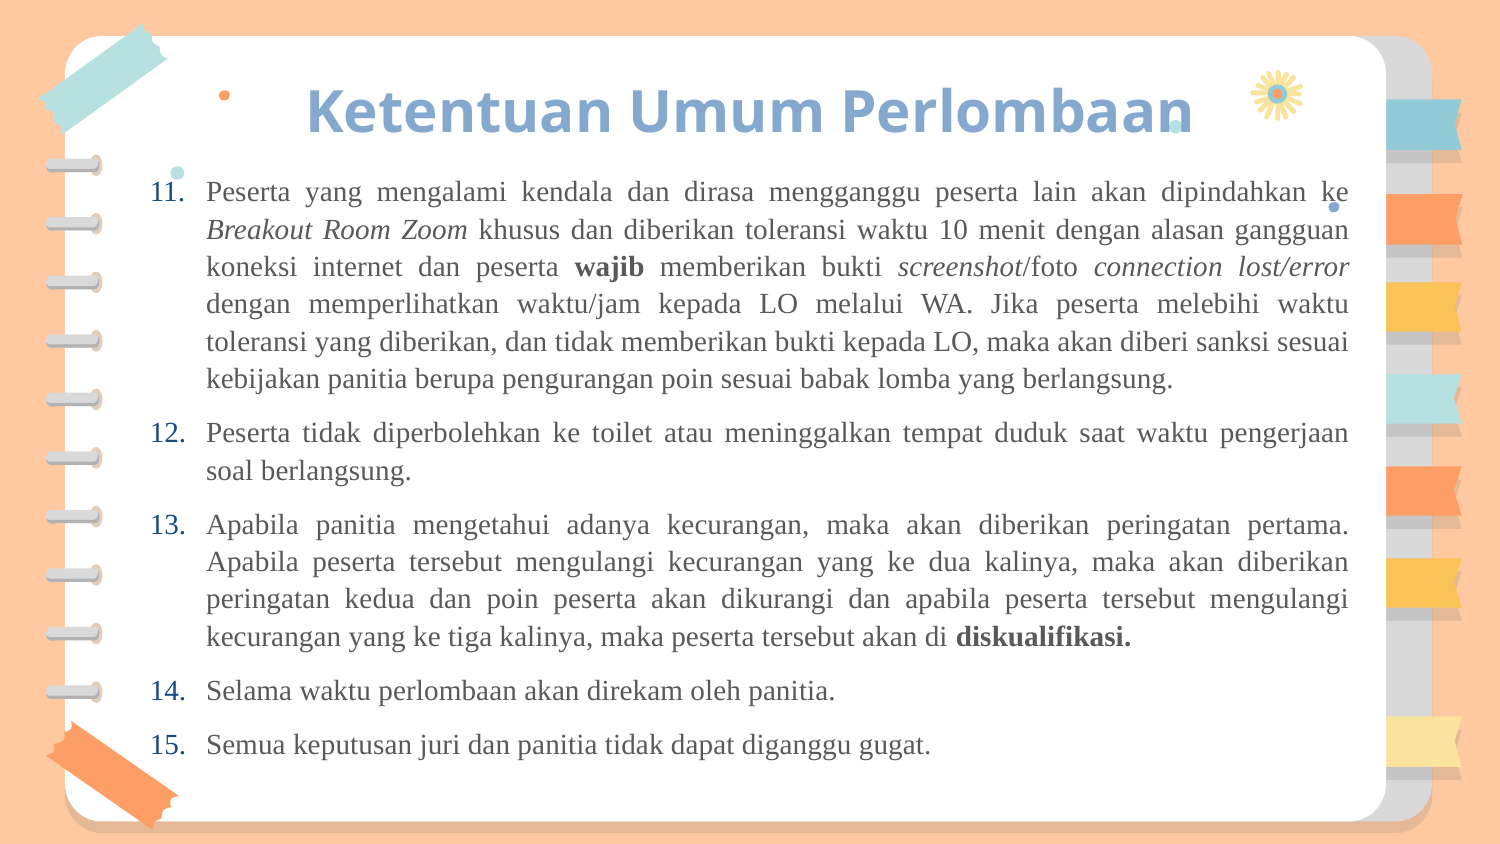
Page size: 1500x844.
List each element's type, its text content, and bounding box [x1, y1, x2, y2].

subtitle Peserta yang mengalami kendala dan dirasa mengganggu peserta lain akan dipindahkan ke Breakout Room Zoom khusus dan diberikan toleransi waktu 10 menit dengan alasan gangguan koneksi internet dan peserta wajib memberikan bukti screenshot/foto connection lost/error dengan memperlihatkan waktu/jam kepada LO melalui WA. Jika peserta melebihi waktu toleransi yang diberikan, dan tidak memberikan bukti kepada LO, maka akan diberi sanksi sesuai kebijakan panitia berupa pengurangan poin sesuai babak lomba yang berlangsung. Peserta tidak diperbolehkan ke toilet atau meninggalkan tempat duduk saat waktu pengerjaan soal berlangsung. Apabila panitia mengetahui adanya kecurangan, maka akan diberikan peringatan pertama. Apabila peserta tersebut mengulangi kecurangan yang ke dua kalinya, maka akan diberikan peringatan kedua dan poin peserta akan dikurangi dan apabila peserta tersebut mengulangi kecurangan yang ke tiga kalinya, maka peserta tersebut akan di diskualifikasi. Selama waktu perlombaan akan direkam oleh panitia. Semua keputusan juri dan panitia tidak dapat diganggu gugat. [134, 155, 1366, 812]
title Ketentuan Umum Perlombaan [119, 72, 1381, 167]
